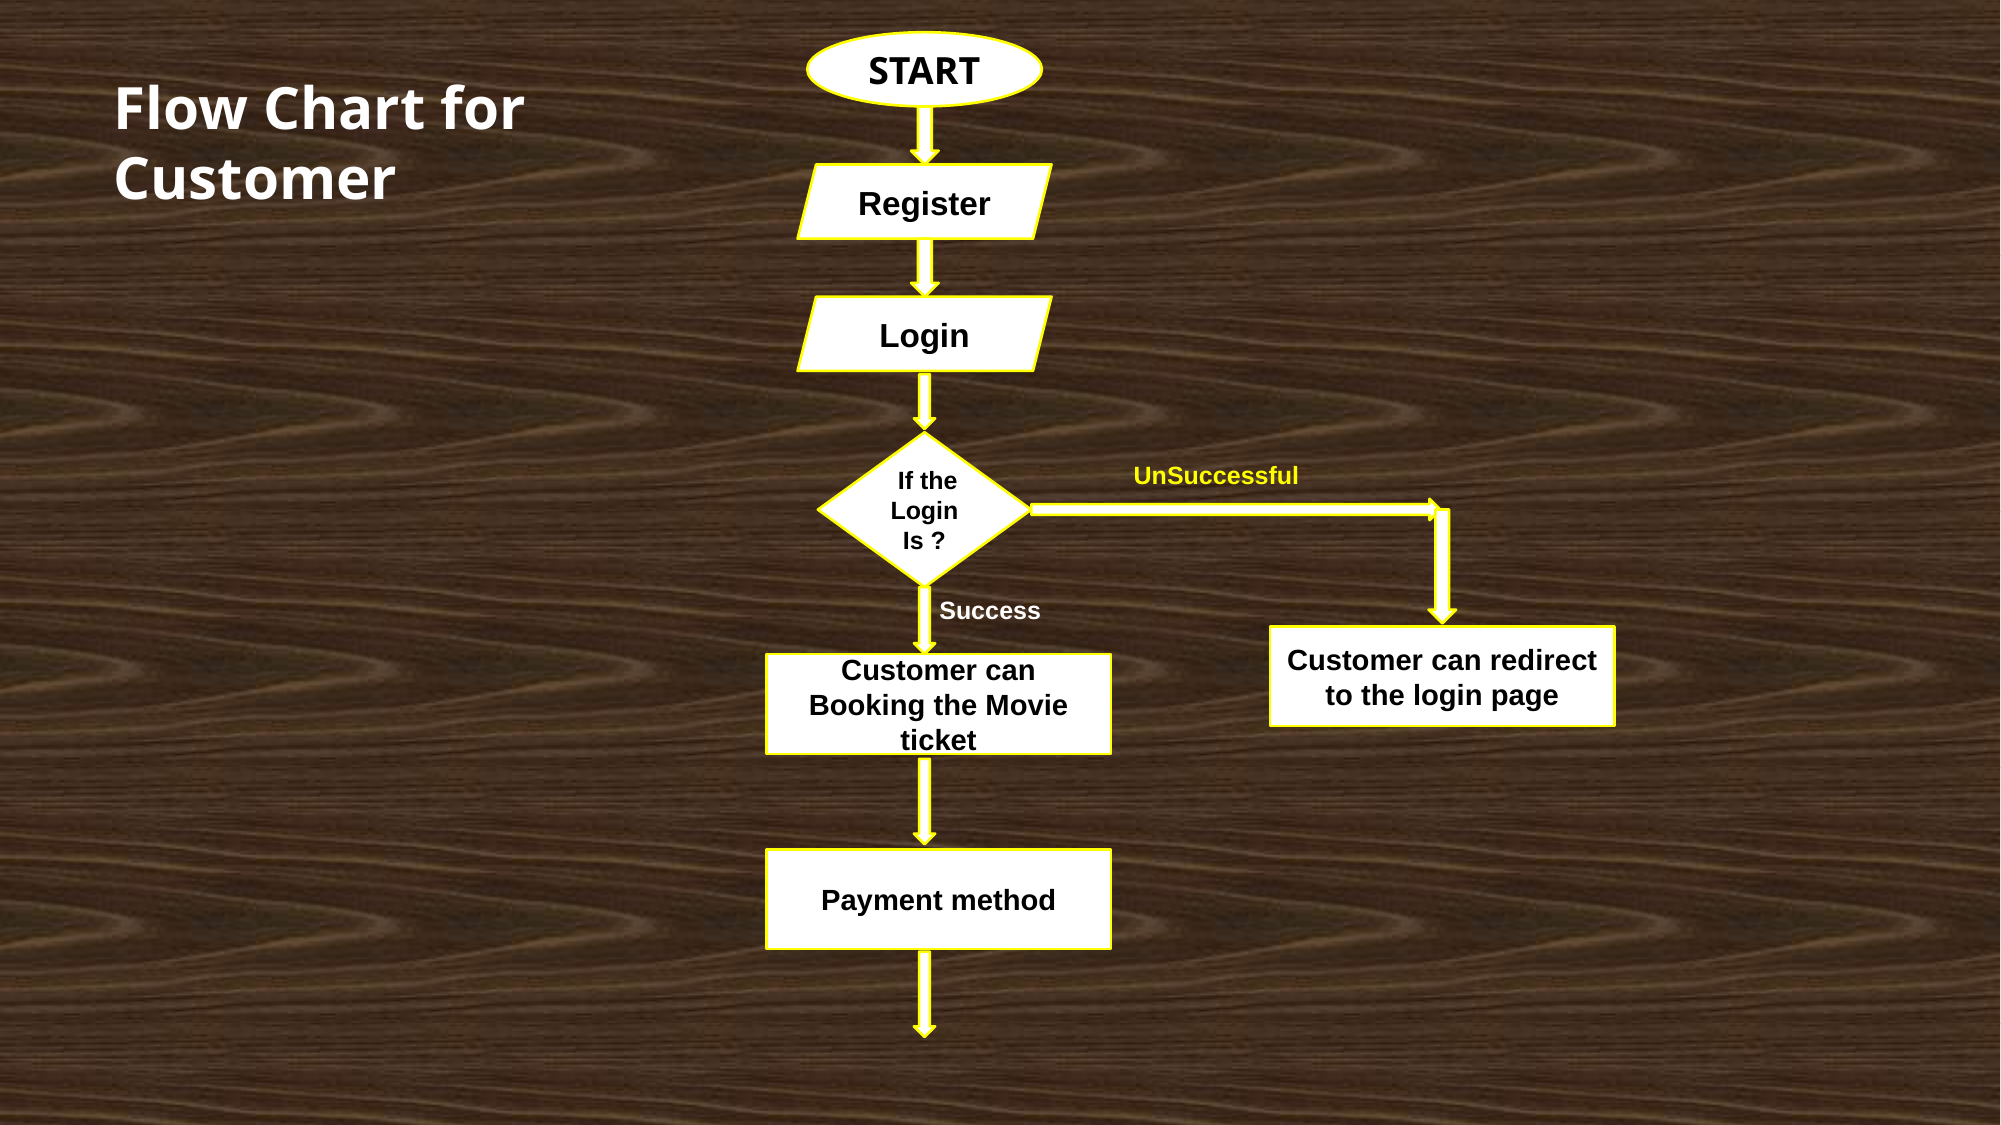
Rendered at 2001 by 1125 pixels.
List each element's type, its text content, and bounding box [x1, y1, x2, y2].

text_box If the Login Is ? [816, 431, 1030, 585]
text_box Register [796, 163, 1053, 240]
text_box START [805, 30, 1044, 108]
text_box [909, 105, 940, 163]
text_box [912, 757, 937, 846]
text_box Flow Chart for Customer [98, 63, 736, 219]
text_box Customer can redirect to the login page [1269, 625, 1616, 727]
text_box Login [796, 295, 1053, 373]
text_box Success [924, 587, 1102, 632]
text_box Payment method [765, 848, 1112, 950]
text_box [909, 237, 940, 298]
text_box UnSuccessful [1118, 451, 1353, 497]
text_box [1030, 497, 1441, 522]
text_box [912, 950, 937, 1038]
text_box [912, 372, 937, 430]
text_box [912, 585, 937, 653]
picture [0, 0, 2001, 1125]
text_box [1427, 508, 1458, 625]
text_box Customer can Booking the Movie ticket [765, 653, 1112, 755]
